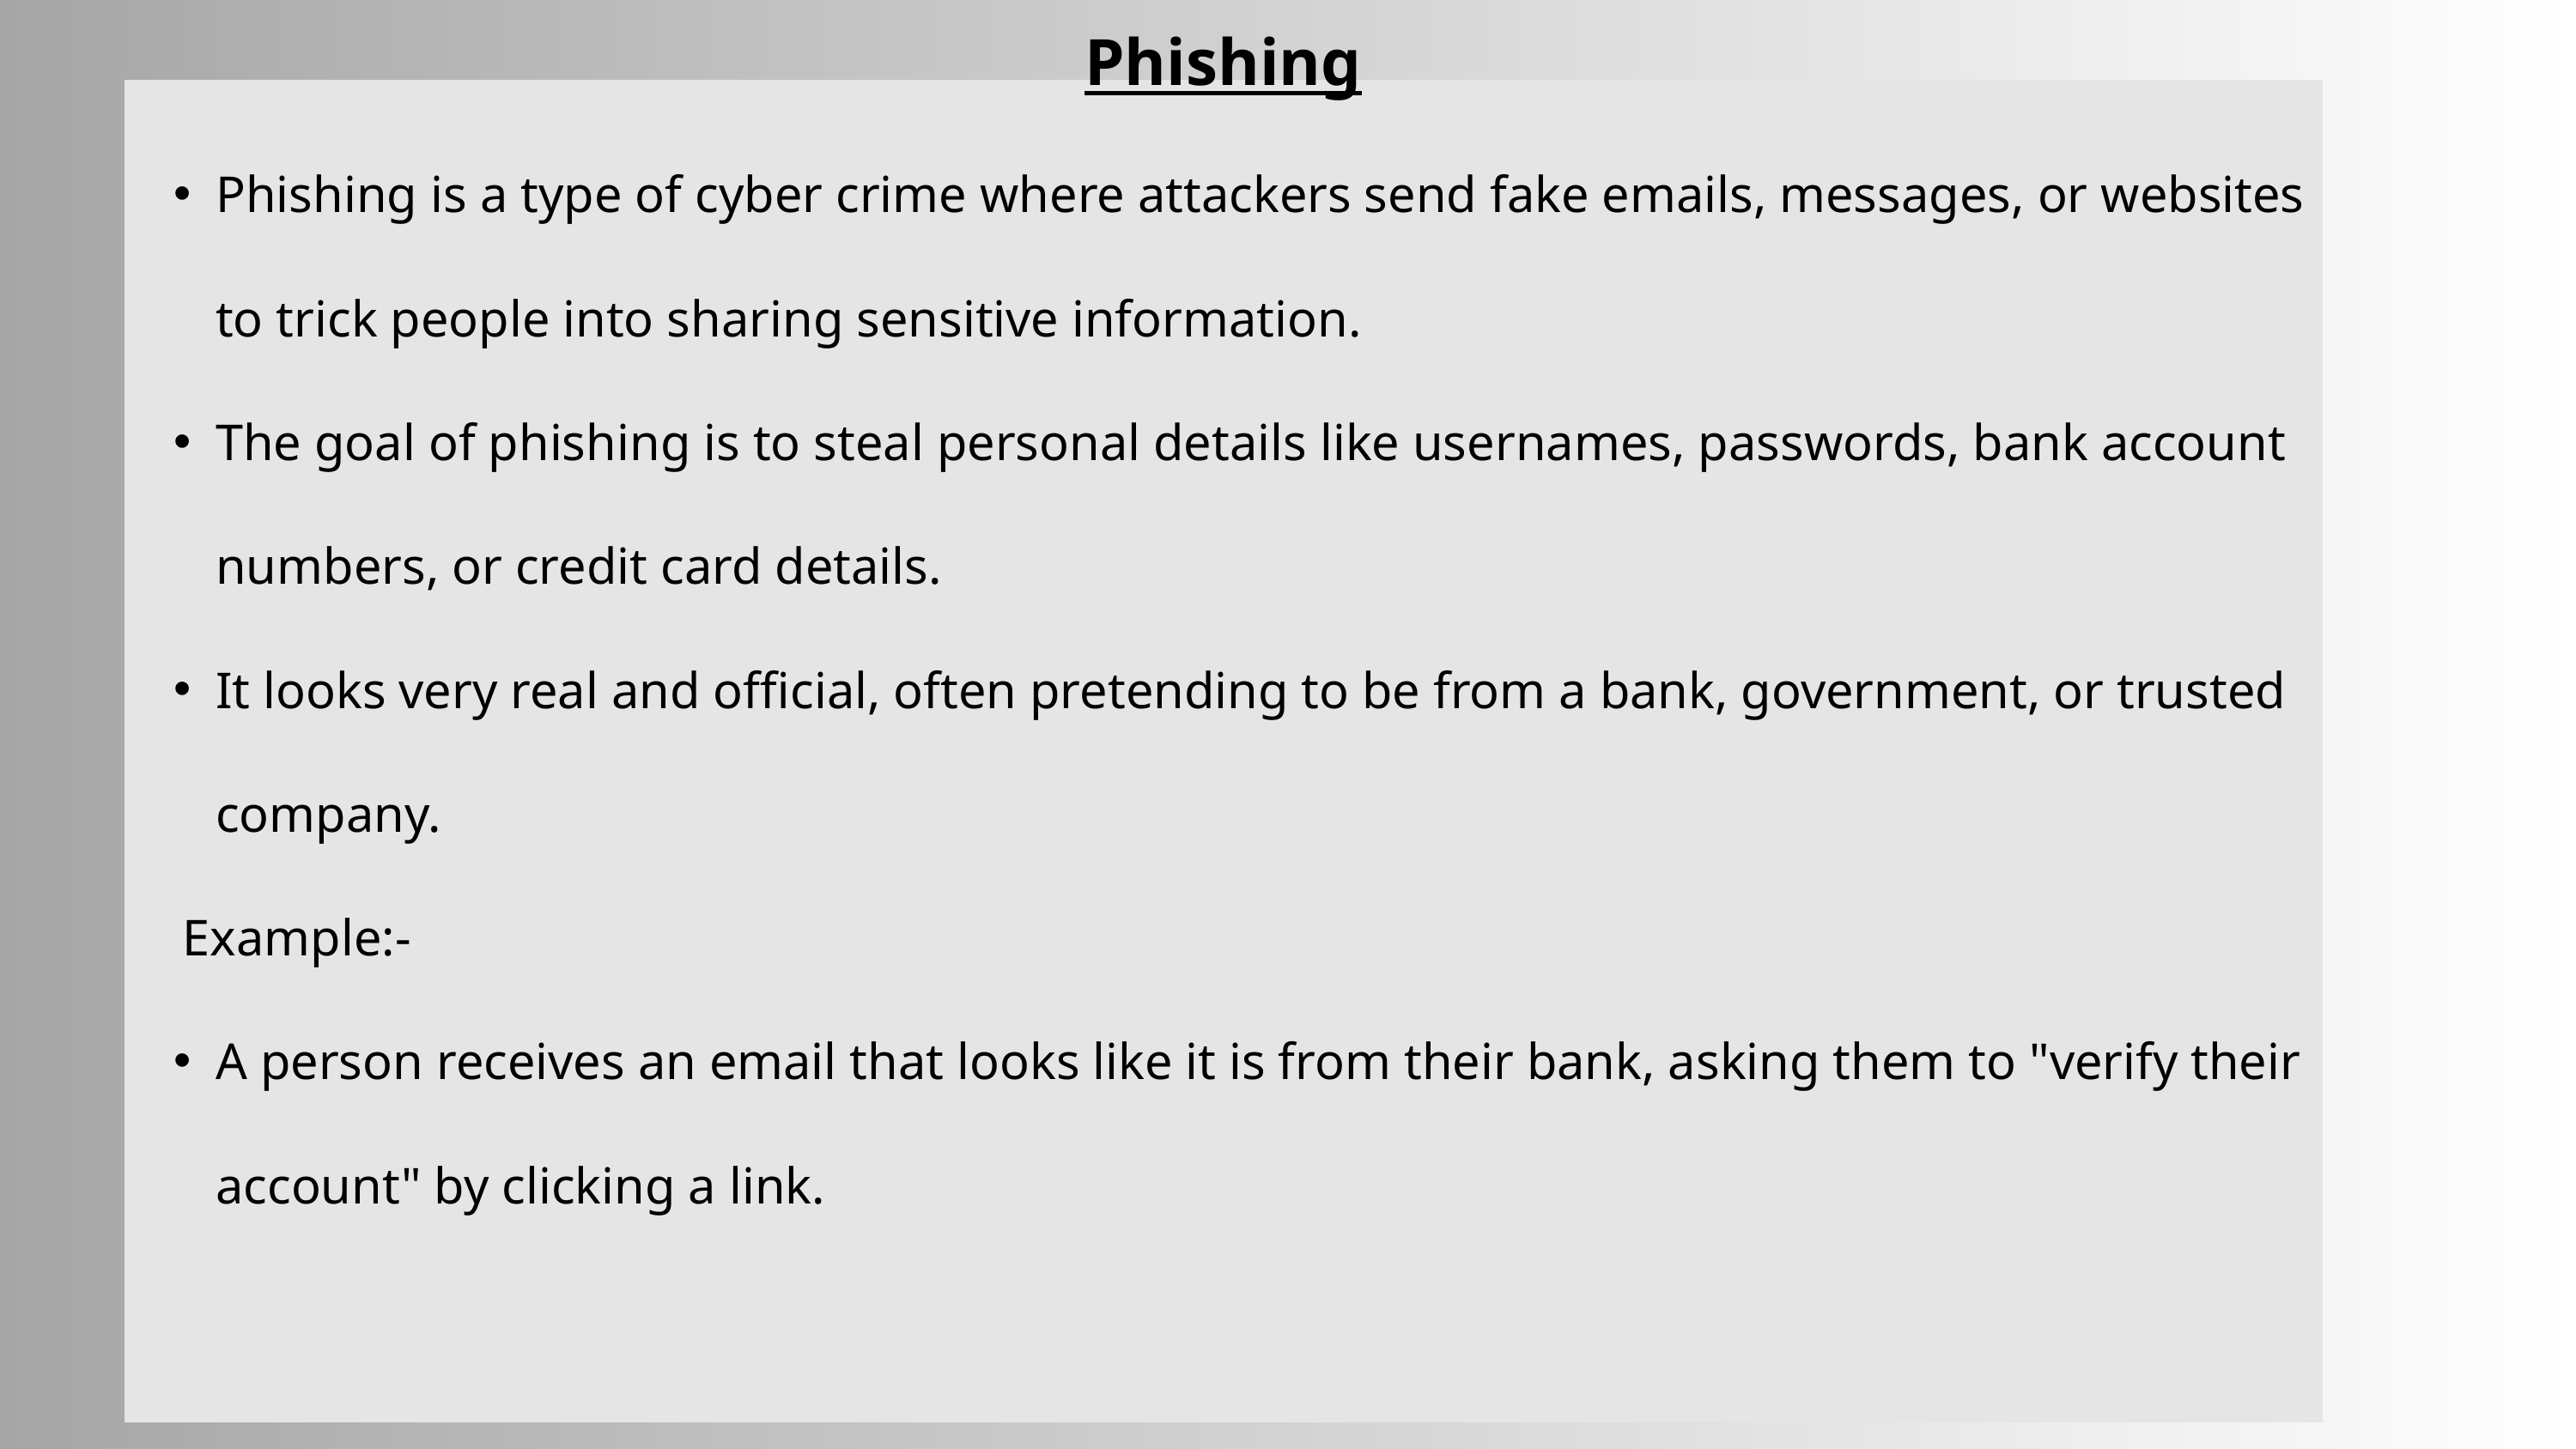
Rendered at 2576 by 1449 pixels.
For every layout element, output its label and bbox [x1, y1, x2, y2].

text_box [124, 79, 2323, 1423]
